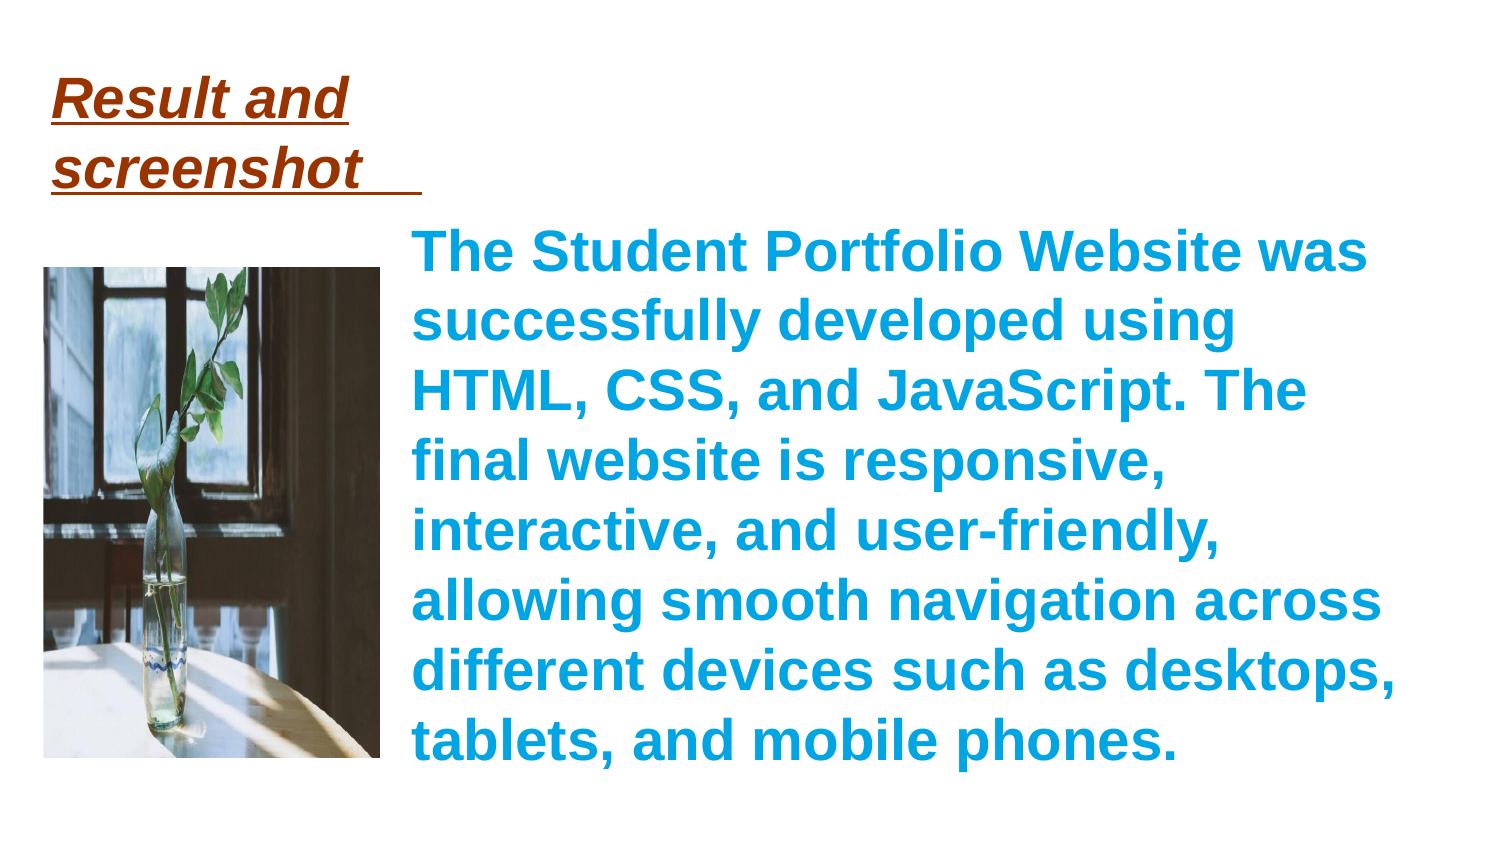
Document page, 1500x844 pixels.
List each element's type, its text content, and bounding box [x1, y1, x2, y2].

text_box [43, 267, 380, 758]
text_box Result and screenshot 📌 [36, 52, 750, 208]
text_box The Student Portfolio Website was successfully developed using HTML, CSS, and JavaScript. The final website is responsive, interactive, and user-friendly, allowing smooth navigation across different devices such as desktops, tablets, and mobile phones. [397, 205, 1446, 844]
